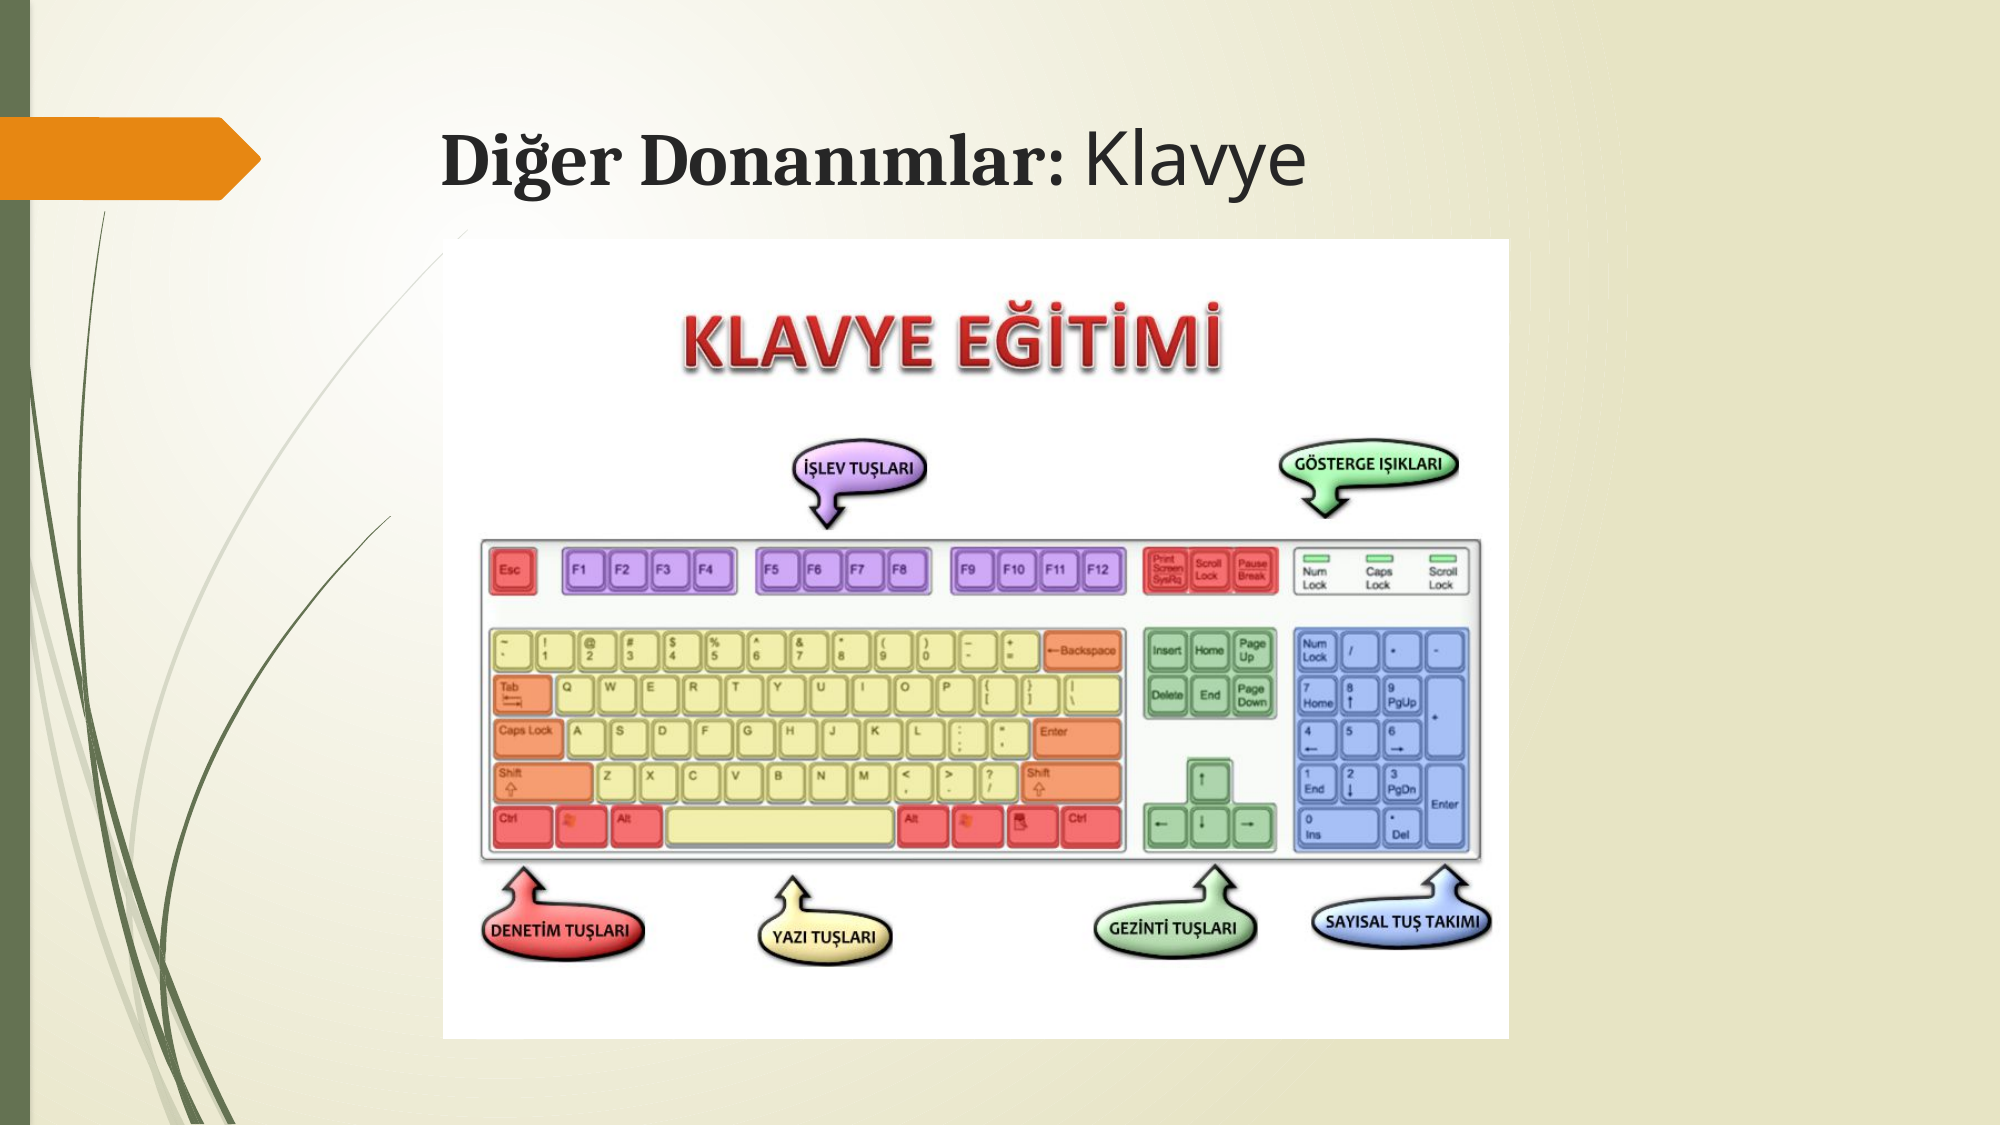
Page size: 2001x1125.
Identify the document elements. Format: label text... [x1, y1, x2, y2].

title Diğer Donanımlar: Klavye [425, 102, 1888, 313]
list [443, 239, 1509, 1039]
